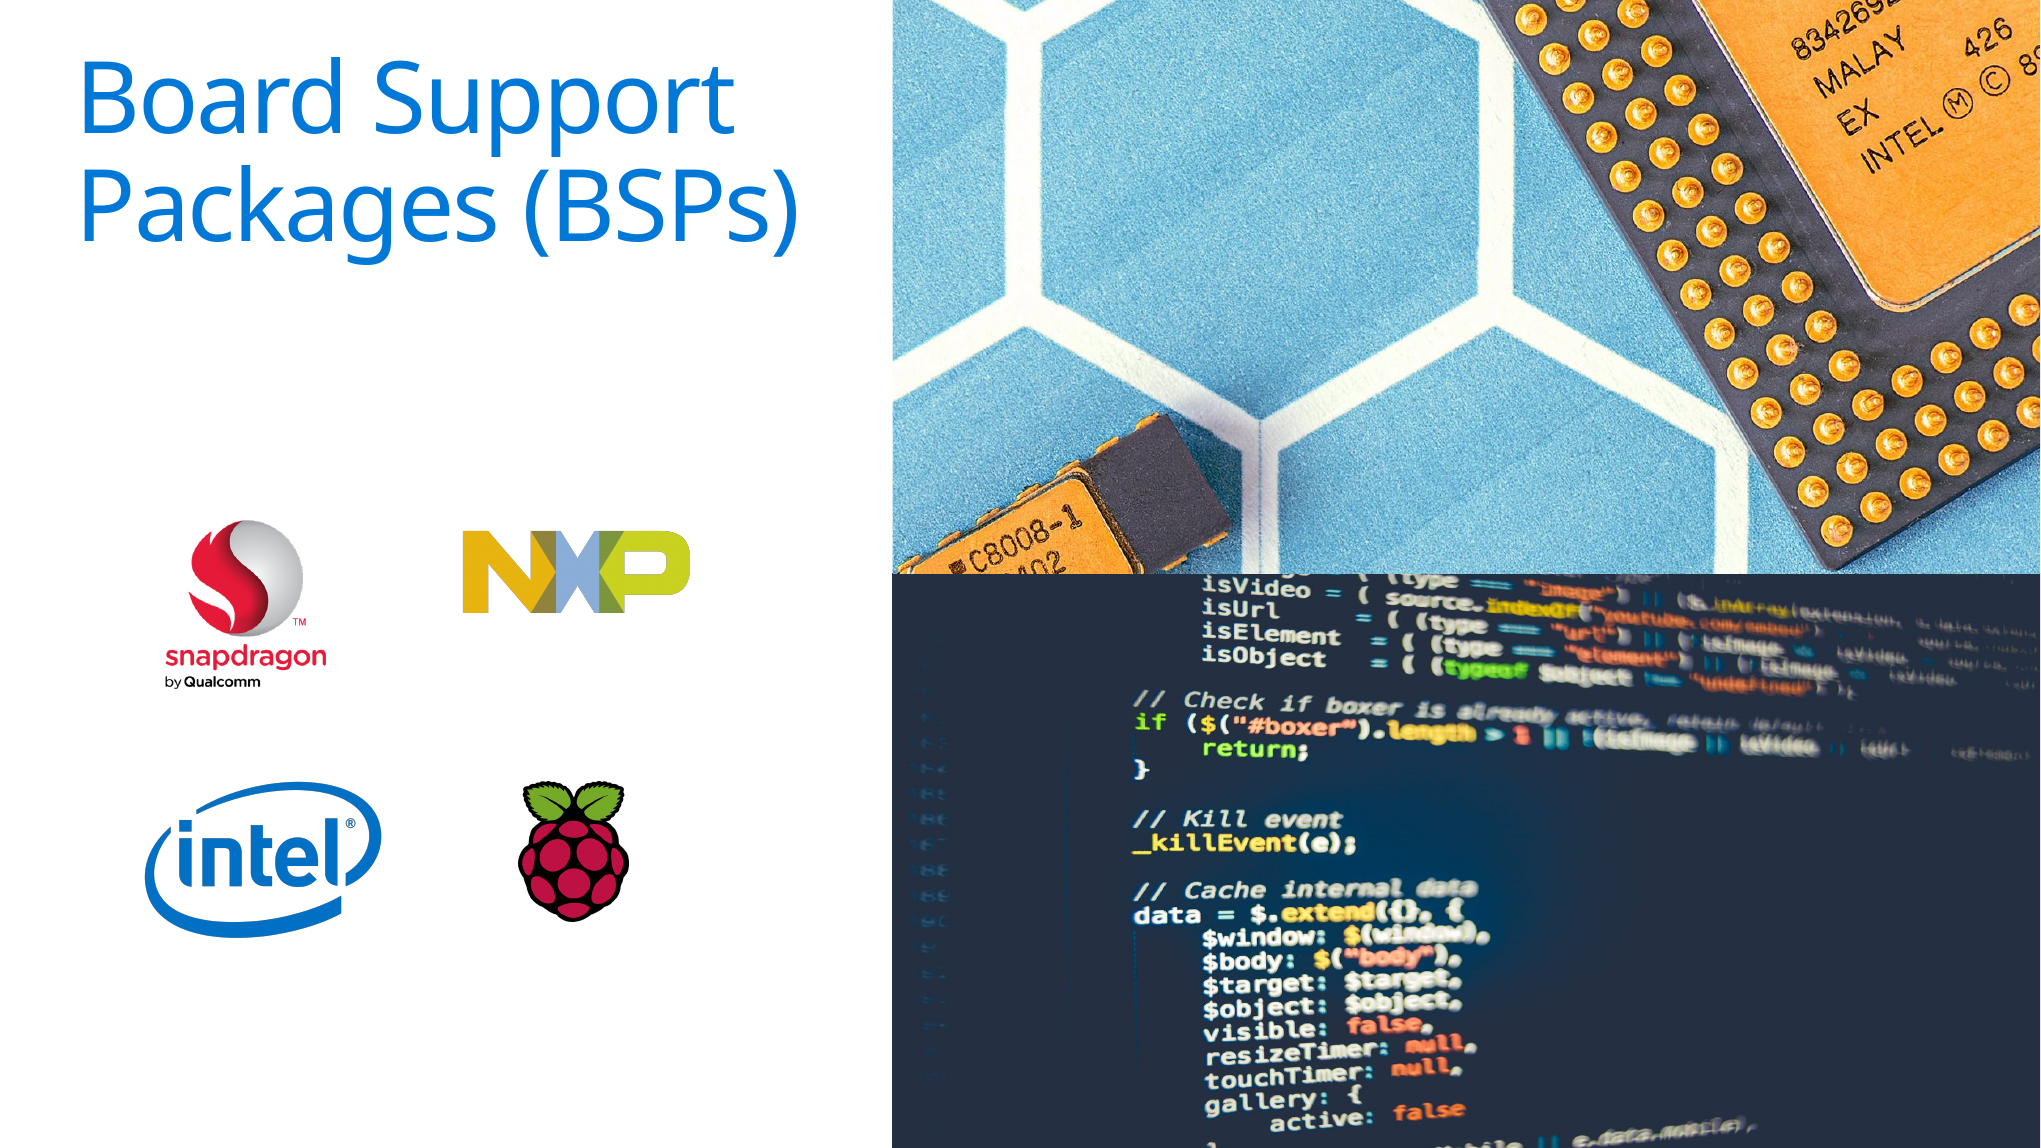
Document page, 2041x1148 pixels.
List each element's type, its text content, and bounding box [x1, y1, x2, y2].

picture [455, 524, 697, 621]
picture [164, 513, 326, 689]
picture [513, 780, 629, 922]
title Board Support Packages (BSPs) [51, 30, 855, 280]
picture [892, 0, 2041, 1148]
picture [144, 780, 383, 939]
